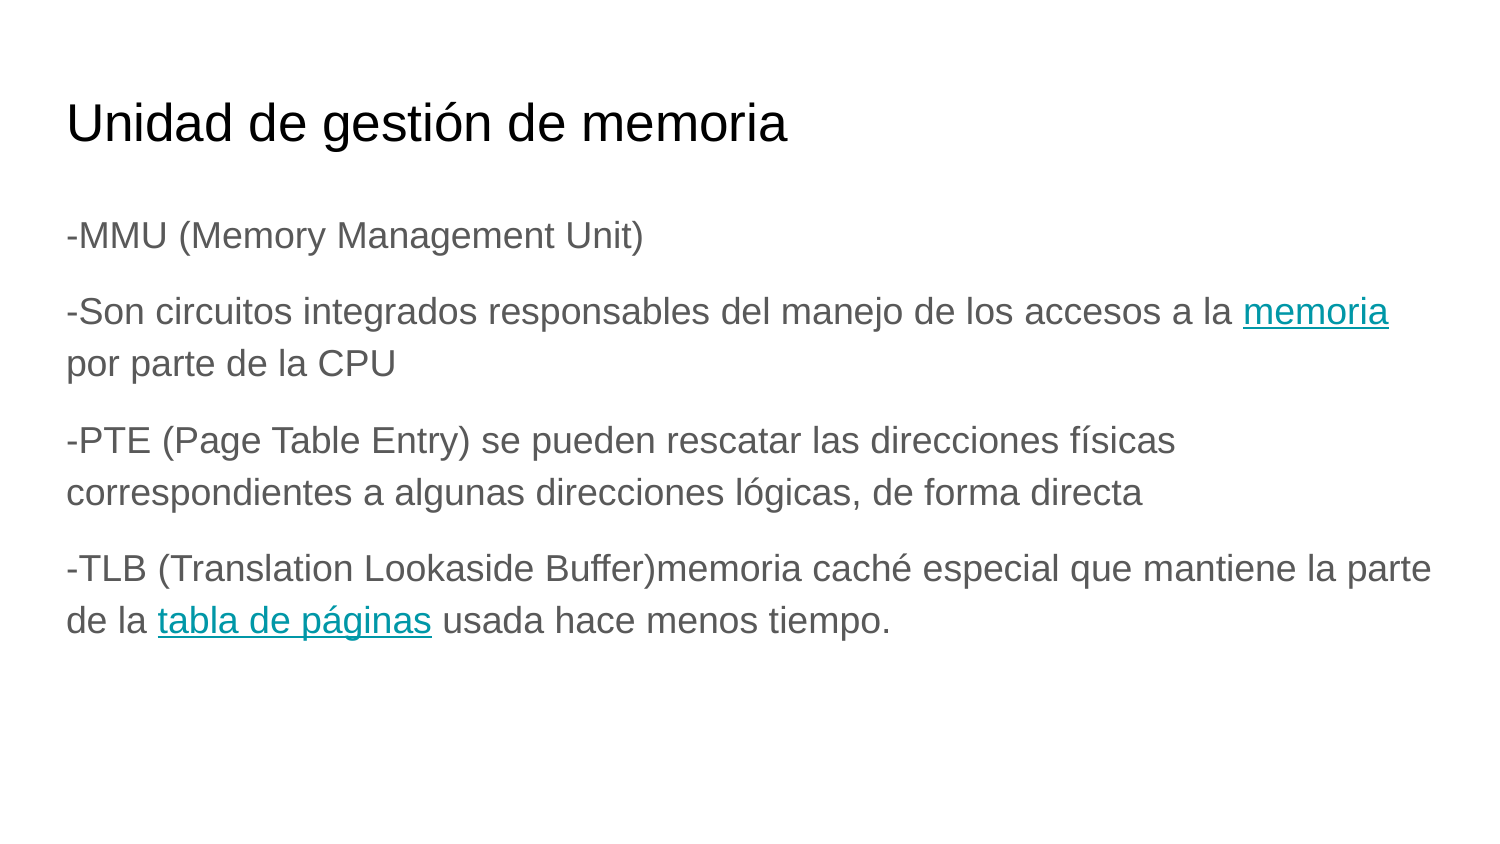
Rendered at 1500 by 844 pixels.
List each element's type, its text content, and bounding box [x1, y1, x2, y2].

list -MMU (Memory Management Unit) -Son circuitos integrados responsables del manejo de los accesos a la memoria por parte de la CPU -PTE (Page Table Entry) se pueden rescatar las direcciones físicas correspondientes a algunas direcciones lógicas, de forma directa -TLB (Translation Lookaside Buffer)memoria caché especial que mantiene la parte de la tabla de páginas usada hace menos tiempo. [51, 189, 1449, 750]
title Unidad de gestión de memoria [51, 72, 1449, 167]
